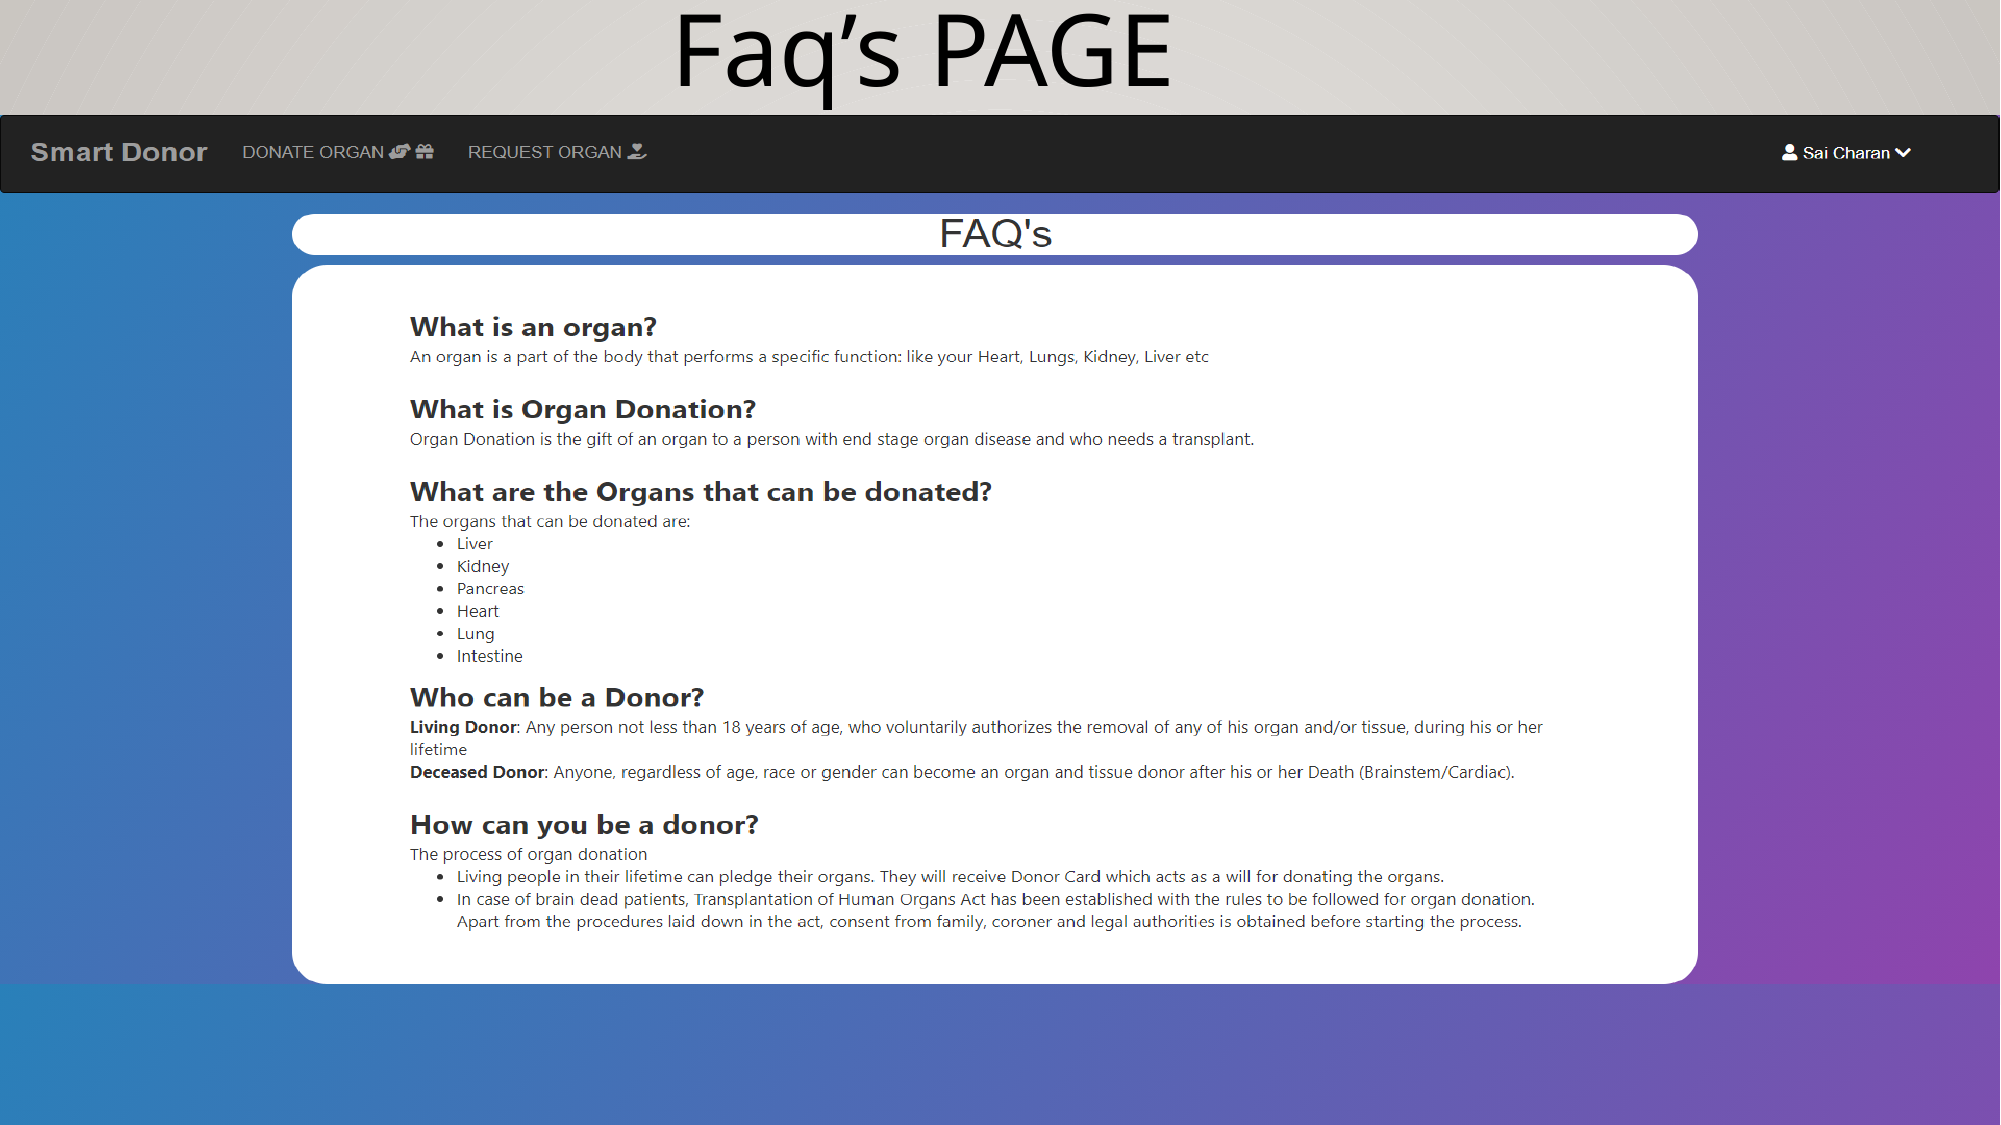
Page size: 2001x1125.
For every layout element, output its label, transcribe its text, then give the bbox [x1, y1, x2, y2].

text_box Faq’s PAGE [656, 0, 1658, 115]
picture [0, 115, 2000, 1125]
